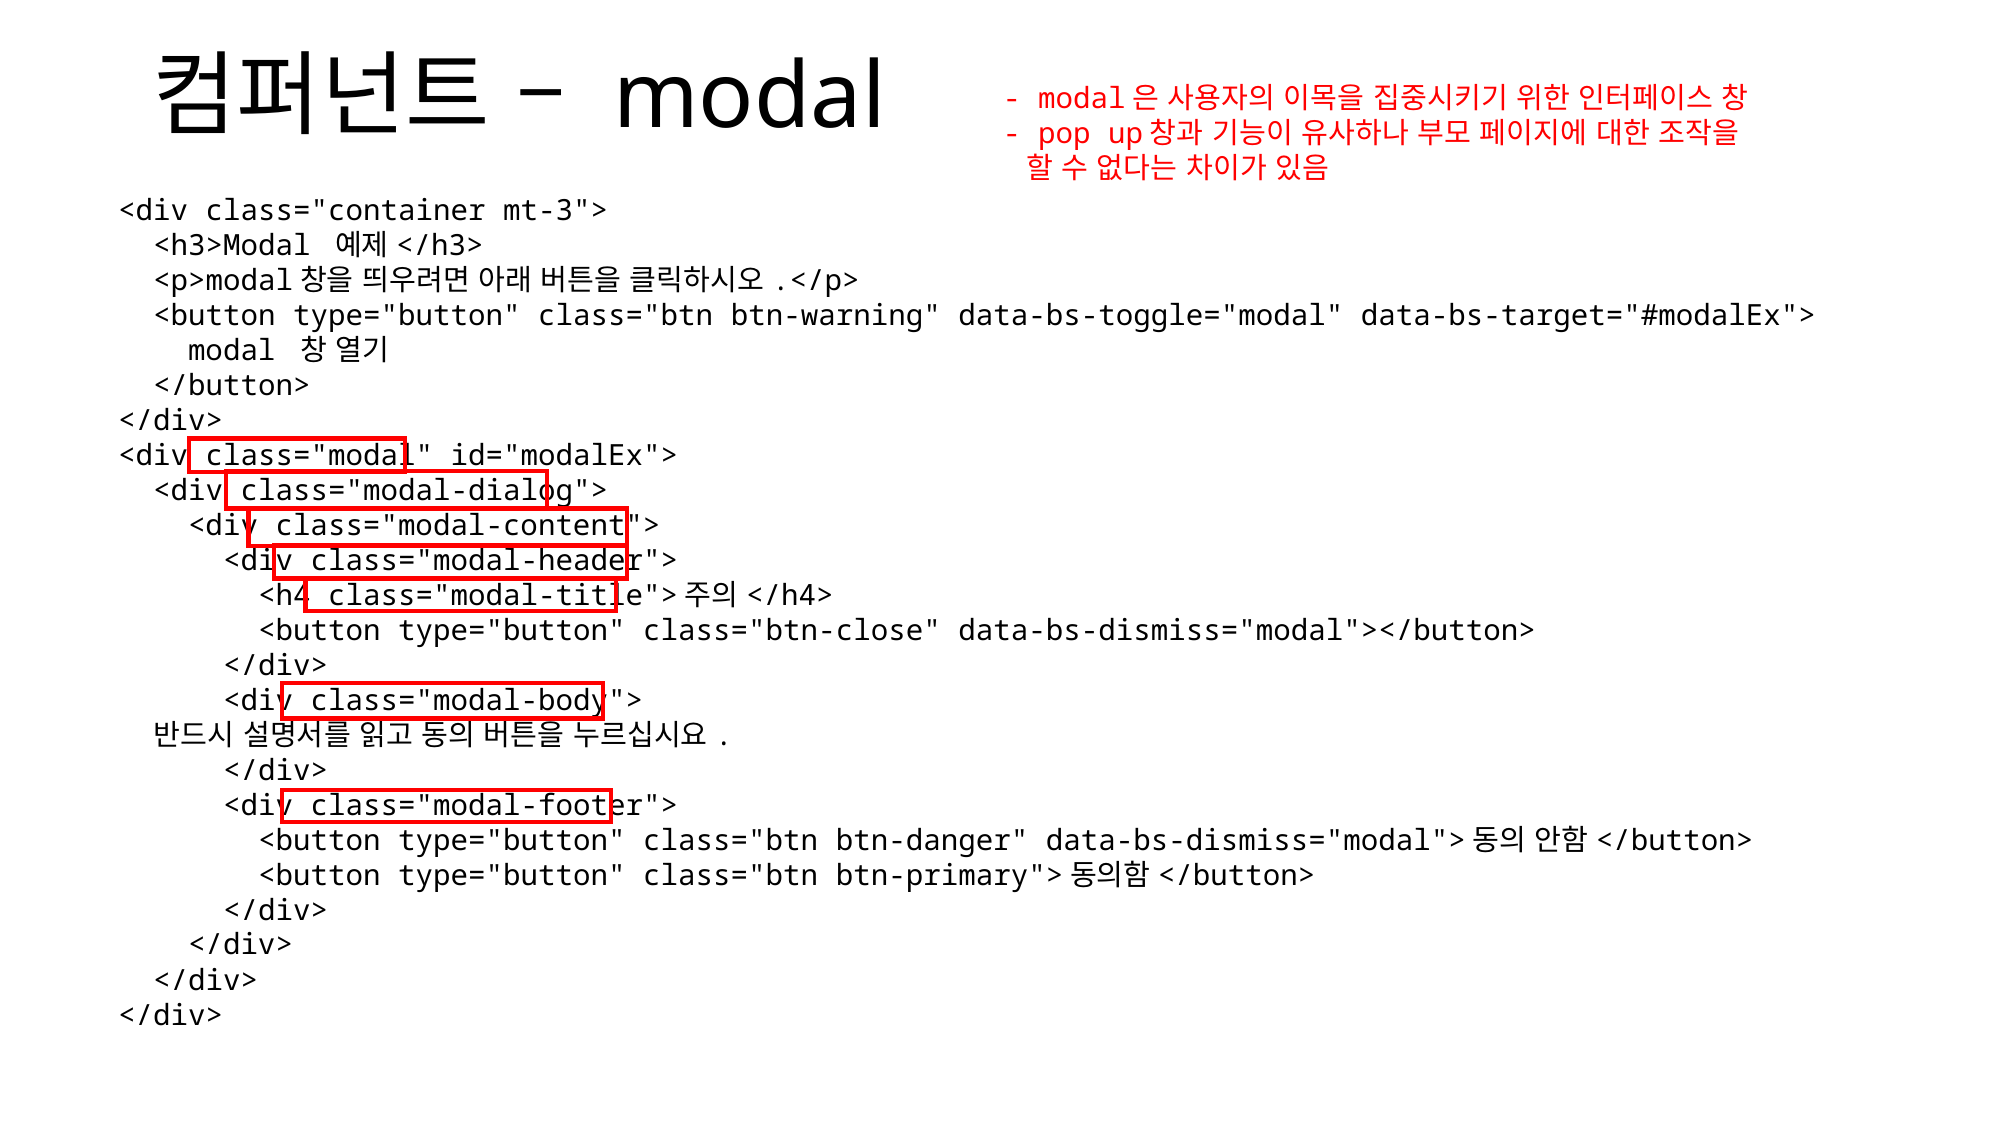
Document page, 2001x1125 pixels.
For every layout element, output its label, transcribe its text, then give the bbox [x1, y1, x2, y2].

text_box [248, 507, 628, 547]
title 컴퍼넌트 – modal [137, 39, 1863, 157]
text_box [281, 682, 604, 719]
text_box [304, 580, 617, 612]
text_box [273, 544, 628, 580]
text_box [188, 438, 406, 473]
text_box <div class="container mt-3"> <h3>Modal 예제</h3> <p>modal창을 띄우려면 아래 버튼을 클릭하시오.</p> <button type="button" class="btn btn-warning" data-bs-toggle="modal" data-bs-target="#modalEx"> modal 창 열기 </button> </div> <div class="modal" id="modalEx"> <div class="modal-dialog"> <div class="modal-content"> <div class="modal-header"> <h4 class="modal-title">주의</h4> <button type="button" class="btn-close" data-bs-dismiss="modal"></button> </div> <div class="modal-body"> 반드시 설명서를 읽고 동의 버튼을 누르십시요. </div> <div class="modal-footer"> <button type="button" class="btn btn-danger" data-bs-dismiss="modal">동의 안함</button> <button type="button" class="btn btn-primary">동의함</button> </div> </div> </div> </div> [33, 184, 1944, 1039]
text_box [281, 789, 612, 823]
text_box - modal은 사용자의 이목을 집중시키기 위한 인터페이스 창 - pop up창과 기능이 유사하나 부모 페이지에 대한 조작을 할 수 없다는 차이가 있음 [988, 71, 1863, 192]
text_box [225, 470, 548, 509]
